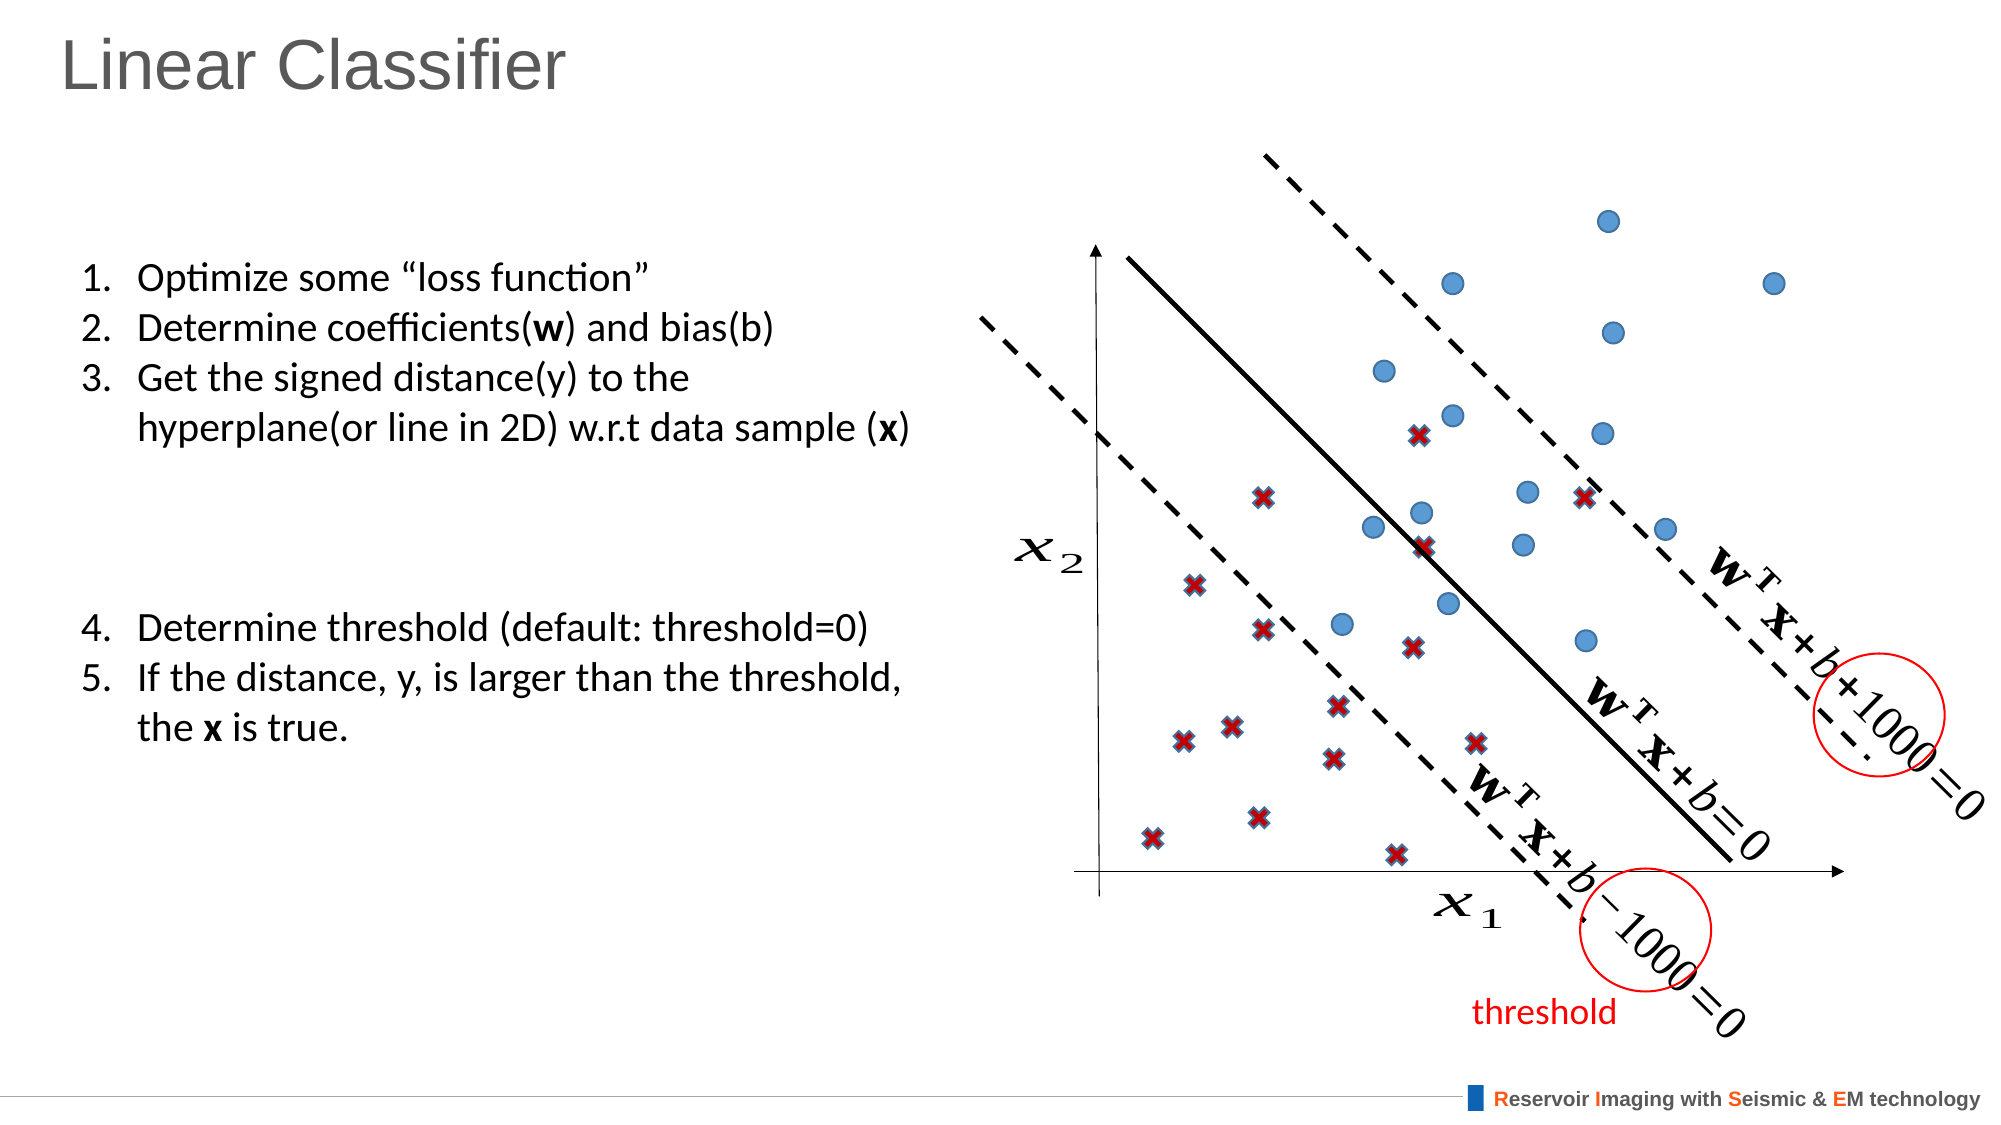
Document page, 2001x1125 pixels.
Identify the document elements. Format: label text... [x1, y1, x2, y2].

text_box [1579, 935, 1712, 993]
text_box Optimize some “loss function” Determine coefficients(w) and bias(b) Get the signed distance(y) to the hyperplane(or line in 2D) w.r.t data sample (x) Determine threshold (default: threshold=0) If the distance, y, is larger than the threshold, the x is true. [66, 242, 931, 807]
title Linear Classifier [45, 0, 1771, 134]
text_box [980, 154, 2000, 935]
text_box threshold [1457, 979, 1633, 1040]
